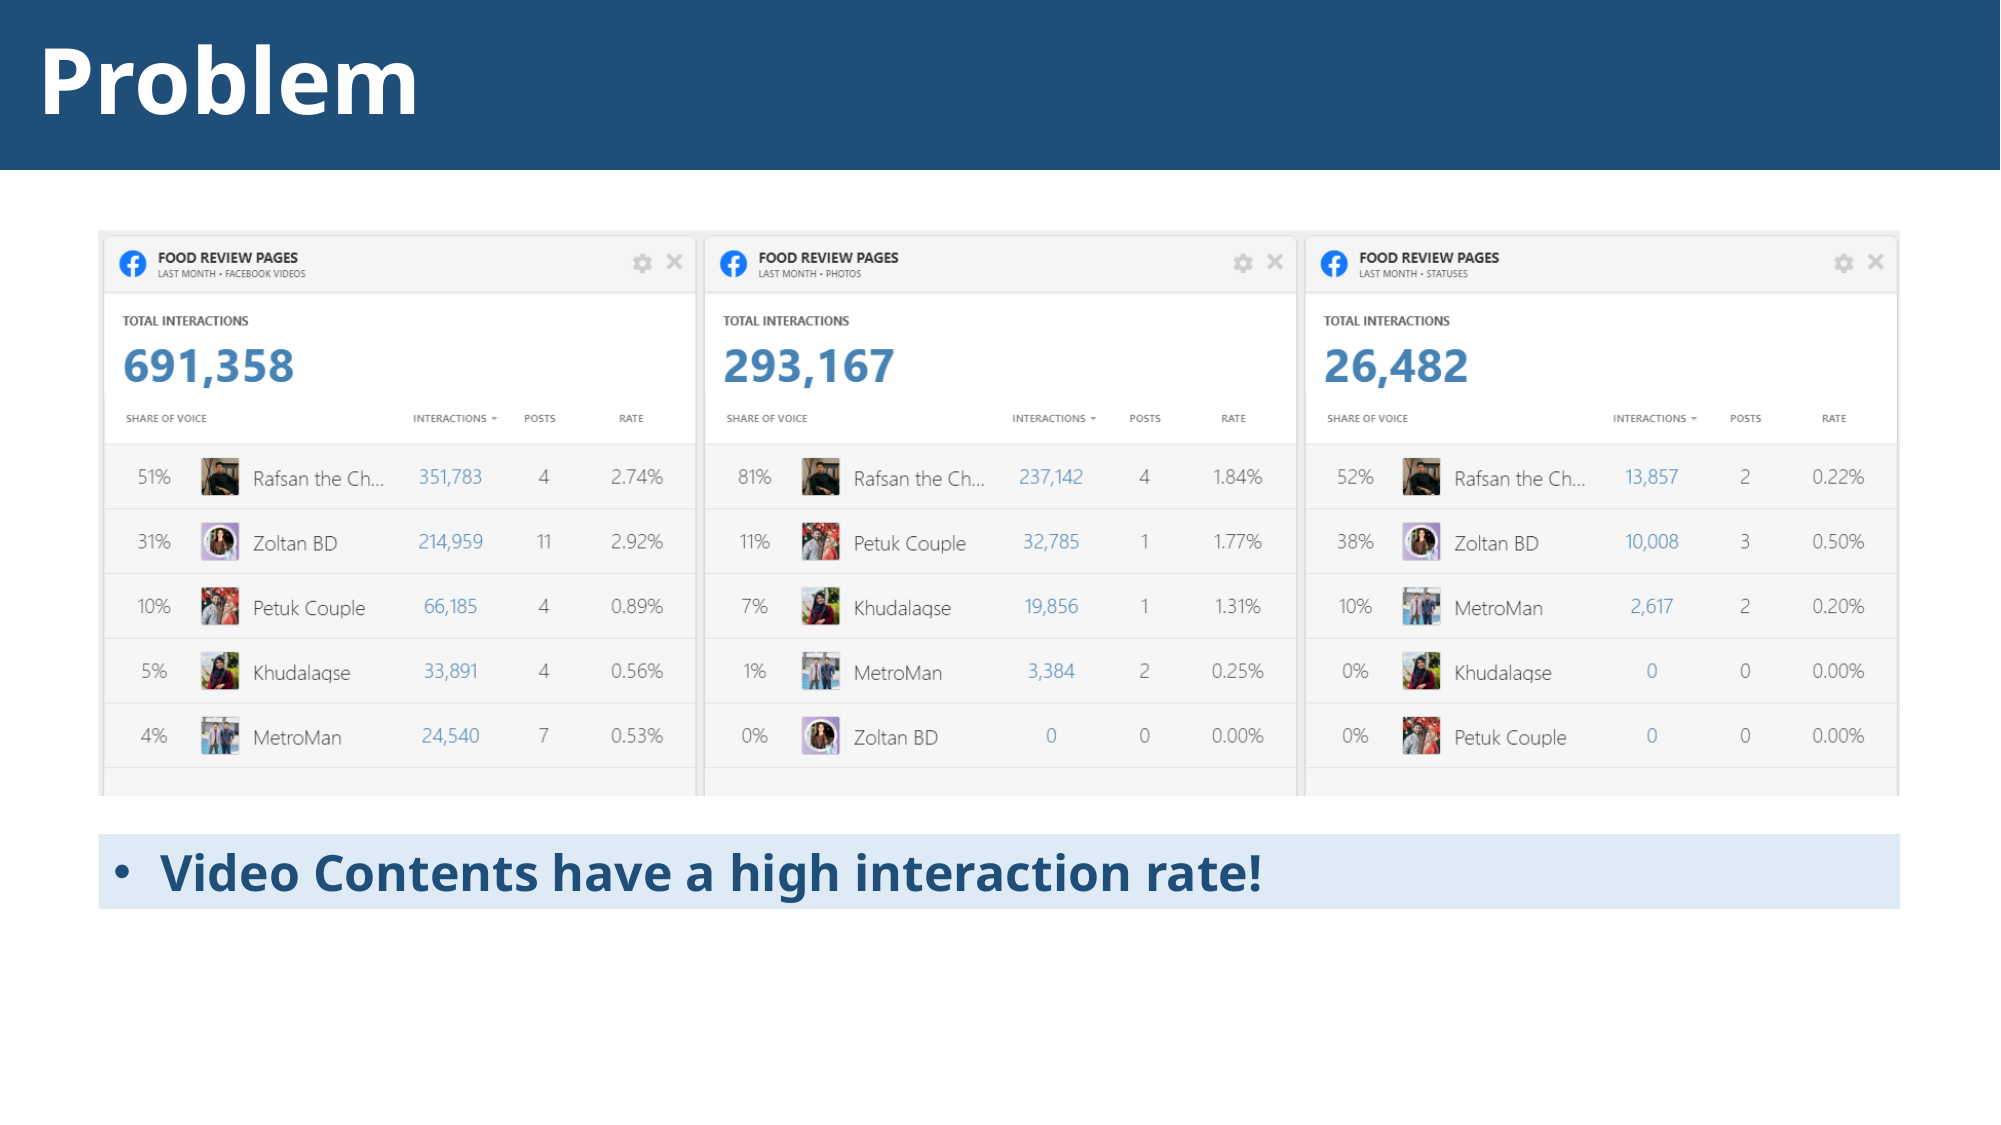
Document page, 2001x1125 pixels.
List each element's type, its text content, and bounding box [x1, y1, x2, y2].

title Problem [0, 0, 2000, 170]
picture [98, 230, 1900, 796]
text_box Video Contents have a high interaction rate! [98, 834, 1900, 909]
